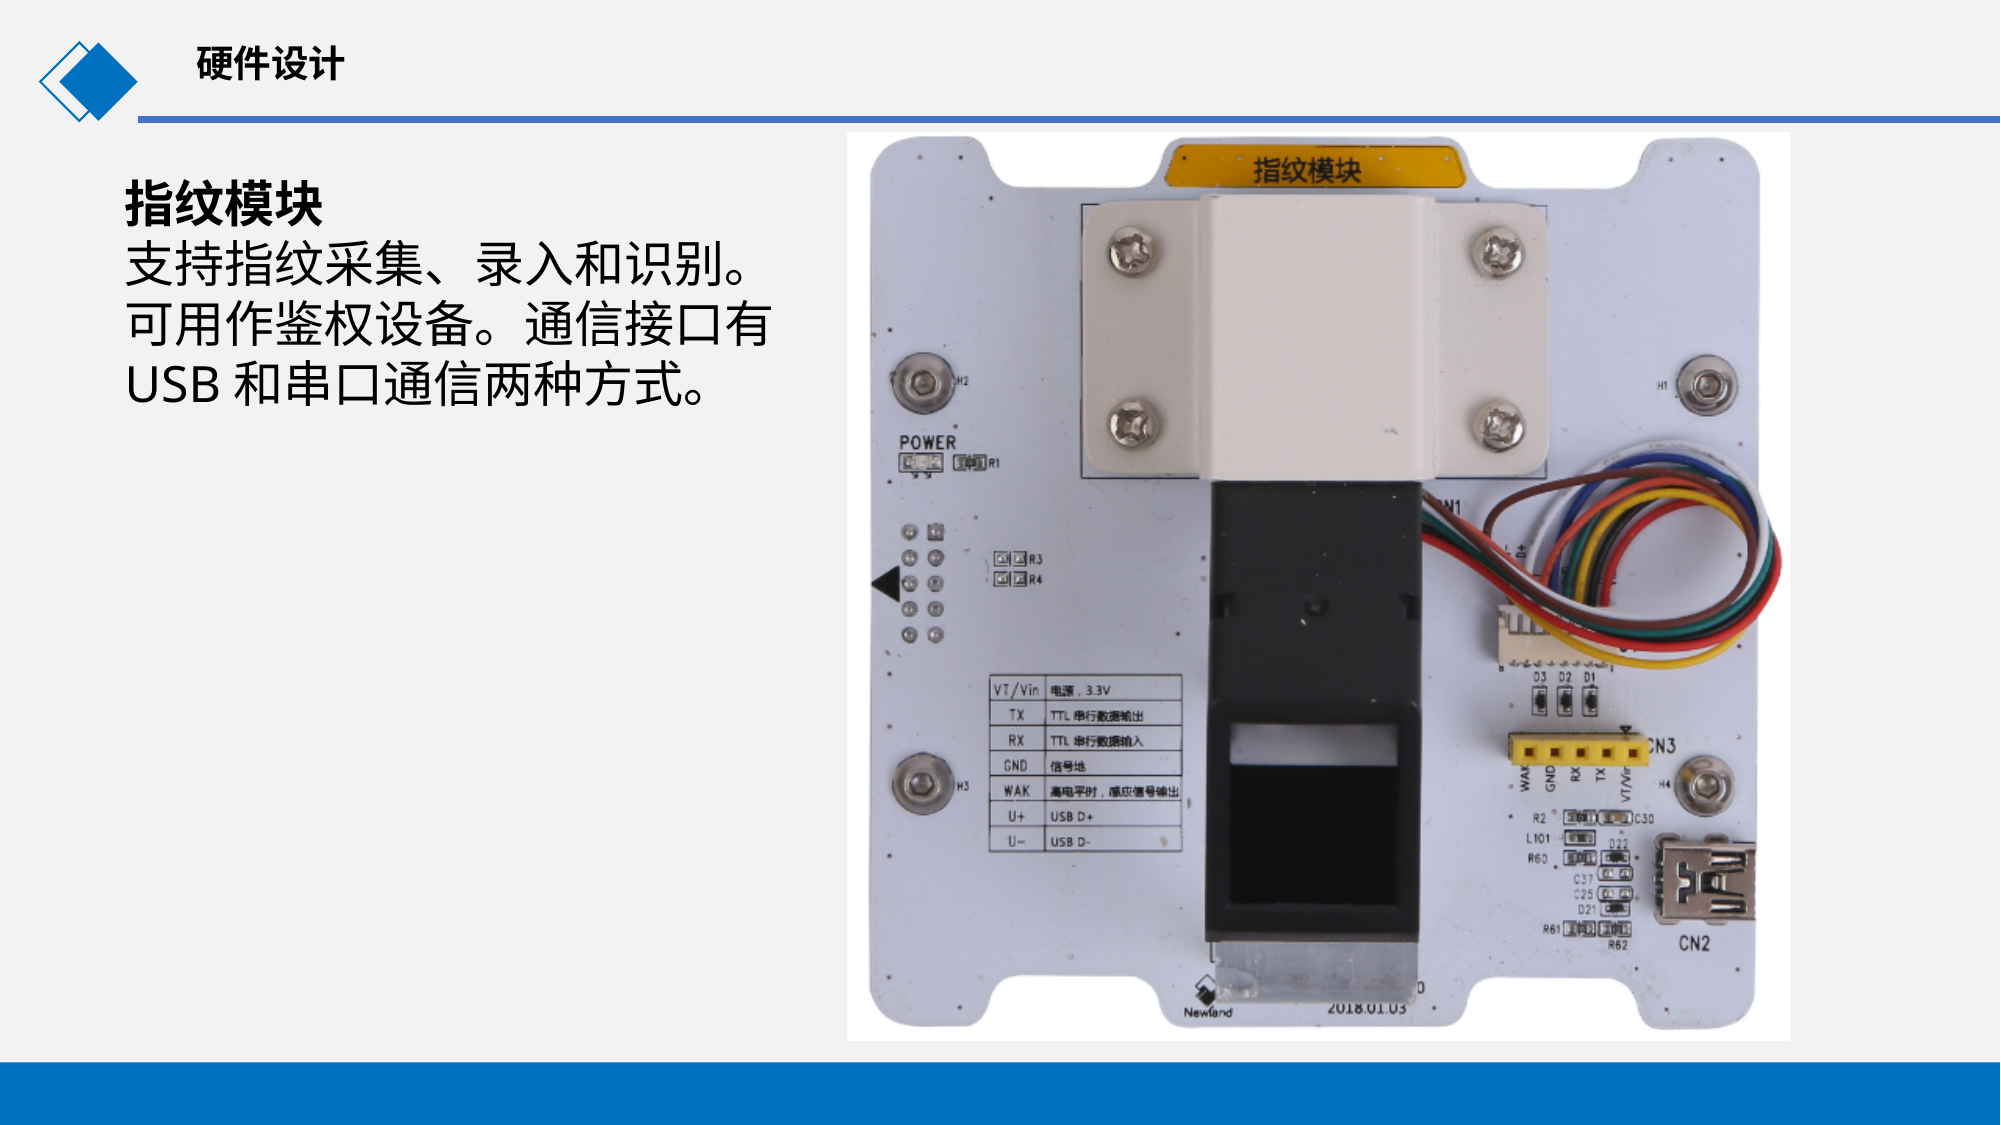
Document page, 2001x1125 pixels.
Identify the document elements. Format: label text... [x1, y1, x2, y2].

text_box 指纹模块 支持指纹采集、录入和识别。可用作鉴权设备。通信接口有USB和串口通信两种方式。 [109, 164, 814, 490]
picture [847, 132, 1790, 1041]
text_box 硬件设计 [181, 32, 361, 92]
